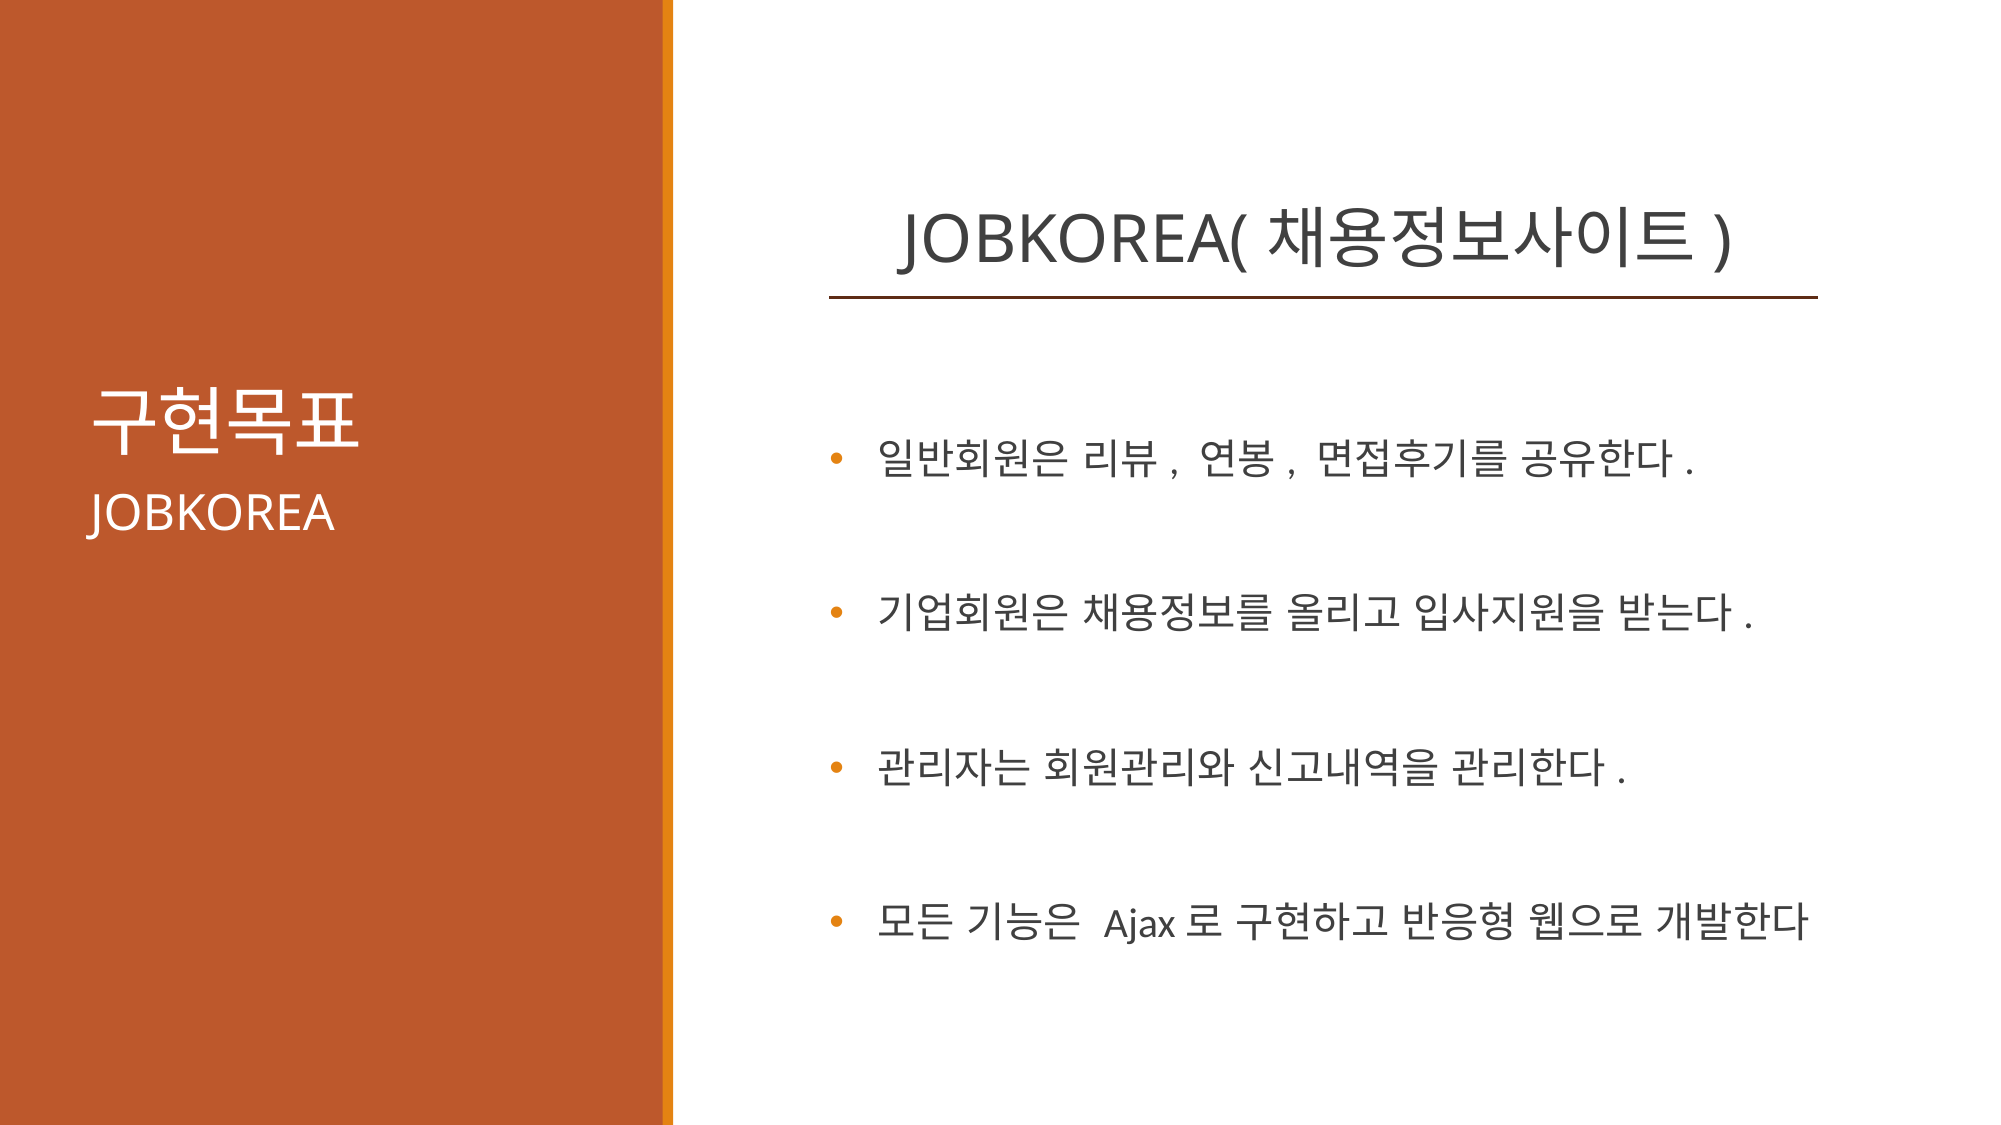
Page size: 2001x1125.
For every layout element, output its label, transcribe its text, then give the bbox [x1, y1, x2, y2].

text_box 일반회원은 리뷰, 연봉, 면접후기를 공유한다. 기업회원은 채용정보를 올리고 입사지원을 받는다. 관리자는 회원관리와 신고내역을 관리한다. 모든 기능은 Ajax로 구현하고 반응형 웹으로 개발한다 [829, 350, 1911, 986]
list JOBKOREA [75, 479, 600, 1035]
list JOBKOREA(채용정보사이트) [785, 197, 1851, 298]
title 구현목표 [75, 97, 600, 473]
